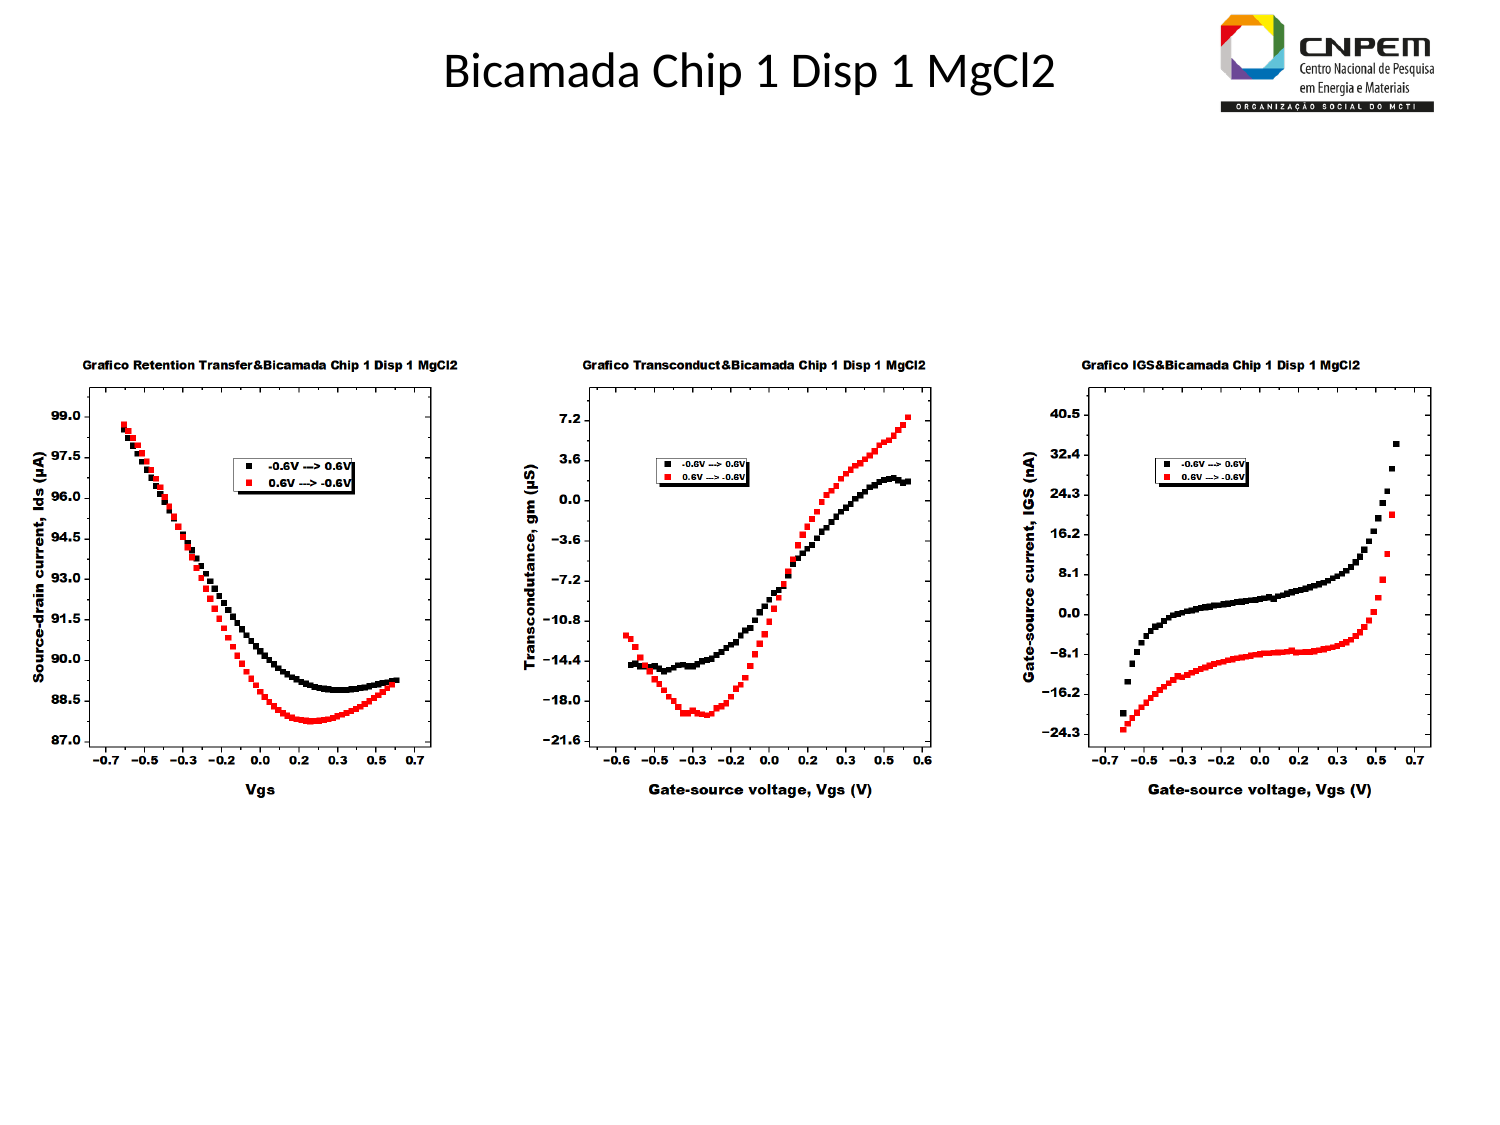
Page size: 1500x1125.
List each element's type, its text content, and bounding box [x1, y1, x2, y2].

picture [1199, 1, 1454, 135]
text_box Bicamada Chip 1 Disp 1 MgCl2 [428, 29, 1072, 105]
picture [0, 329, 1500, 831]
